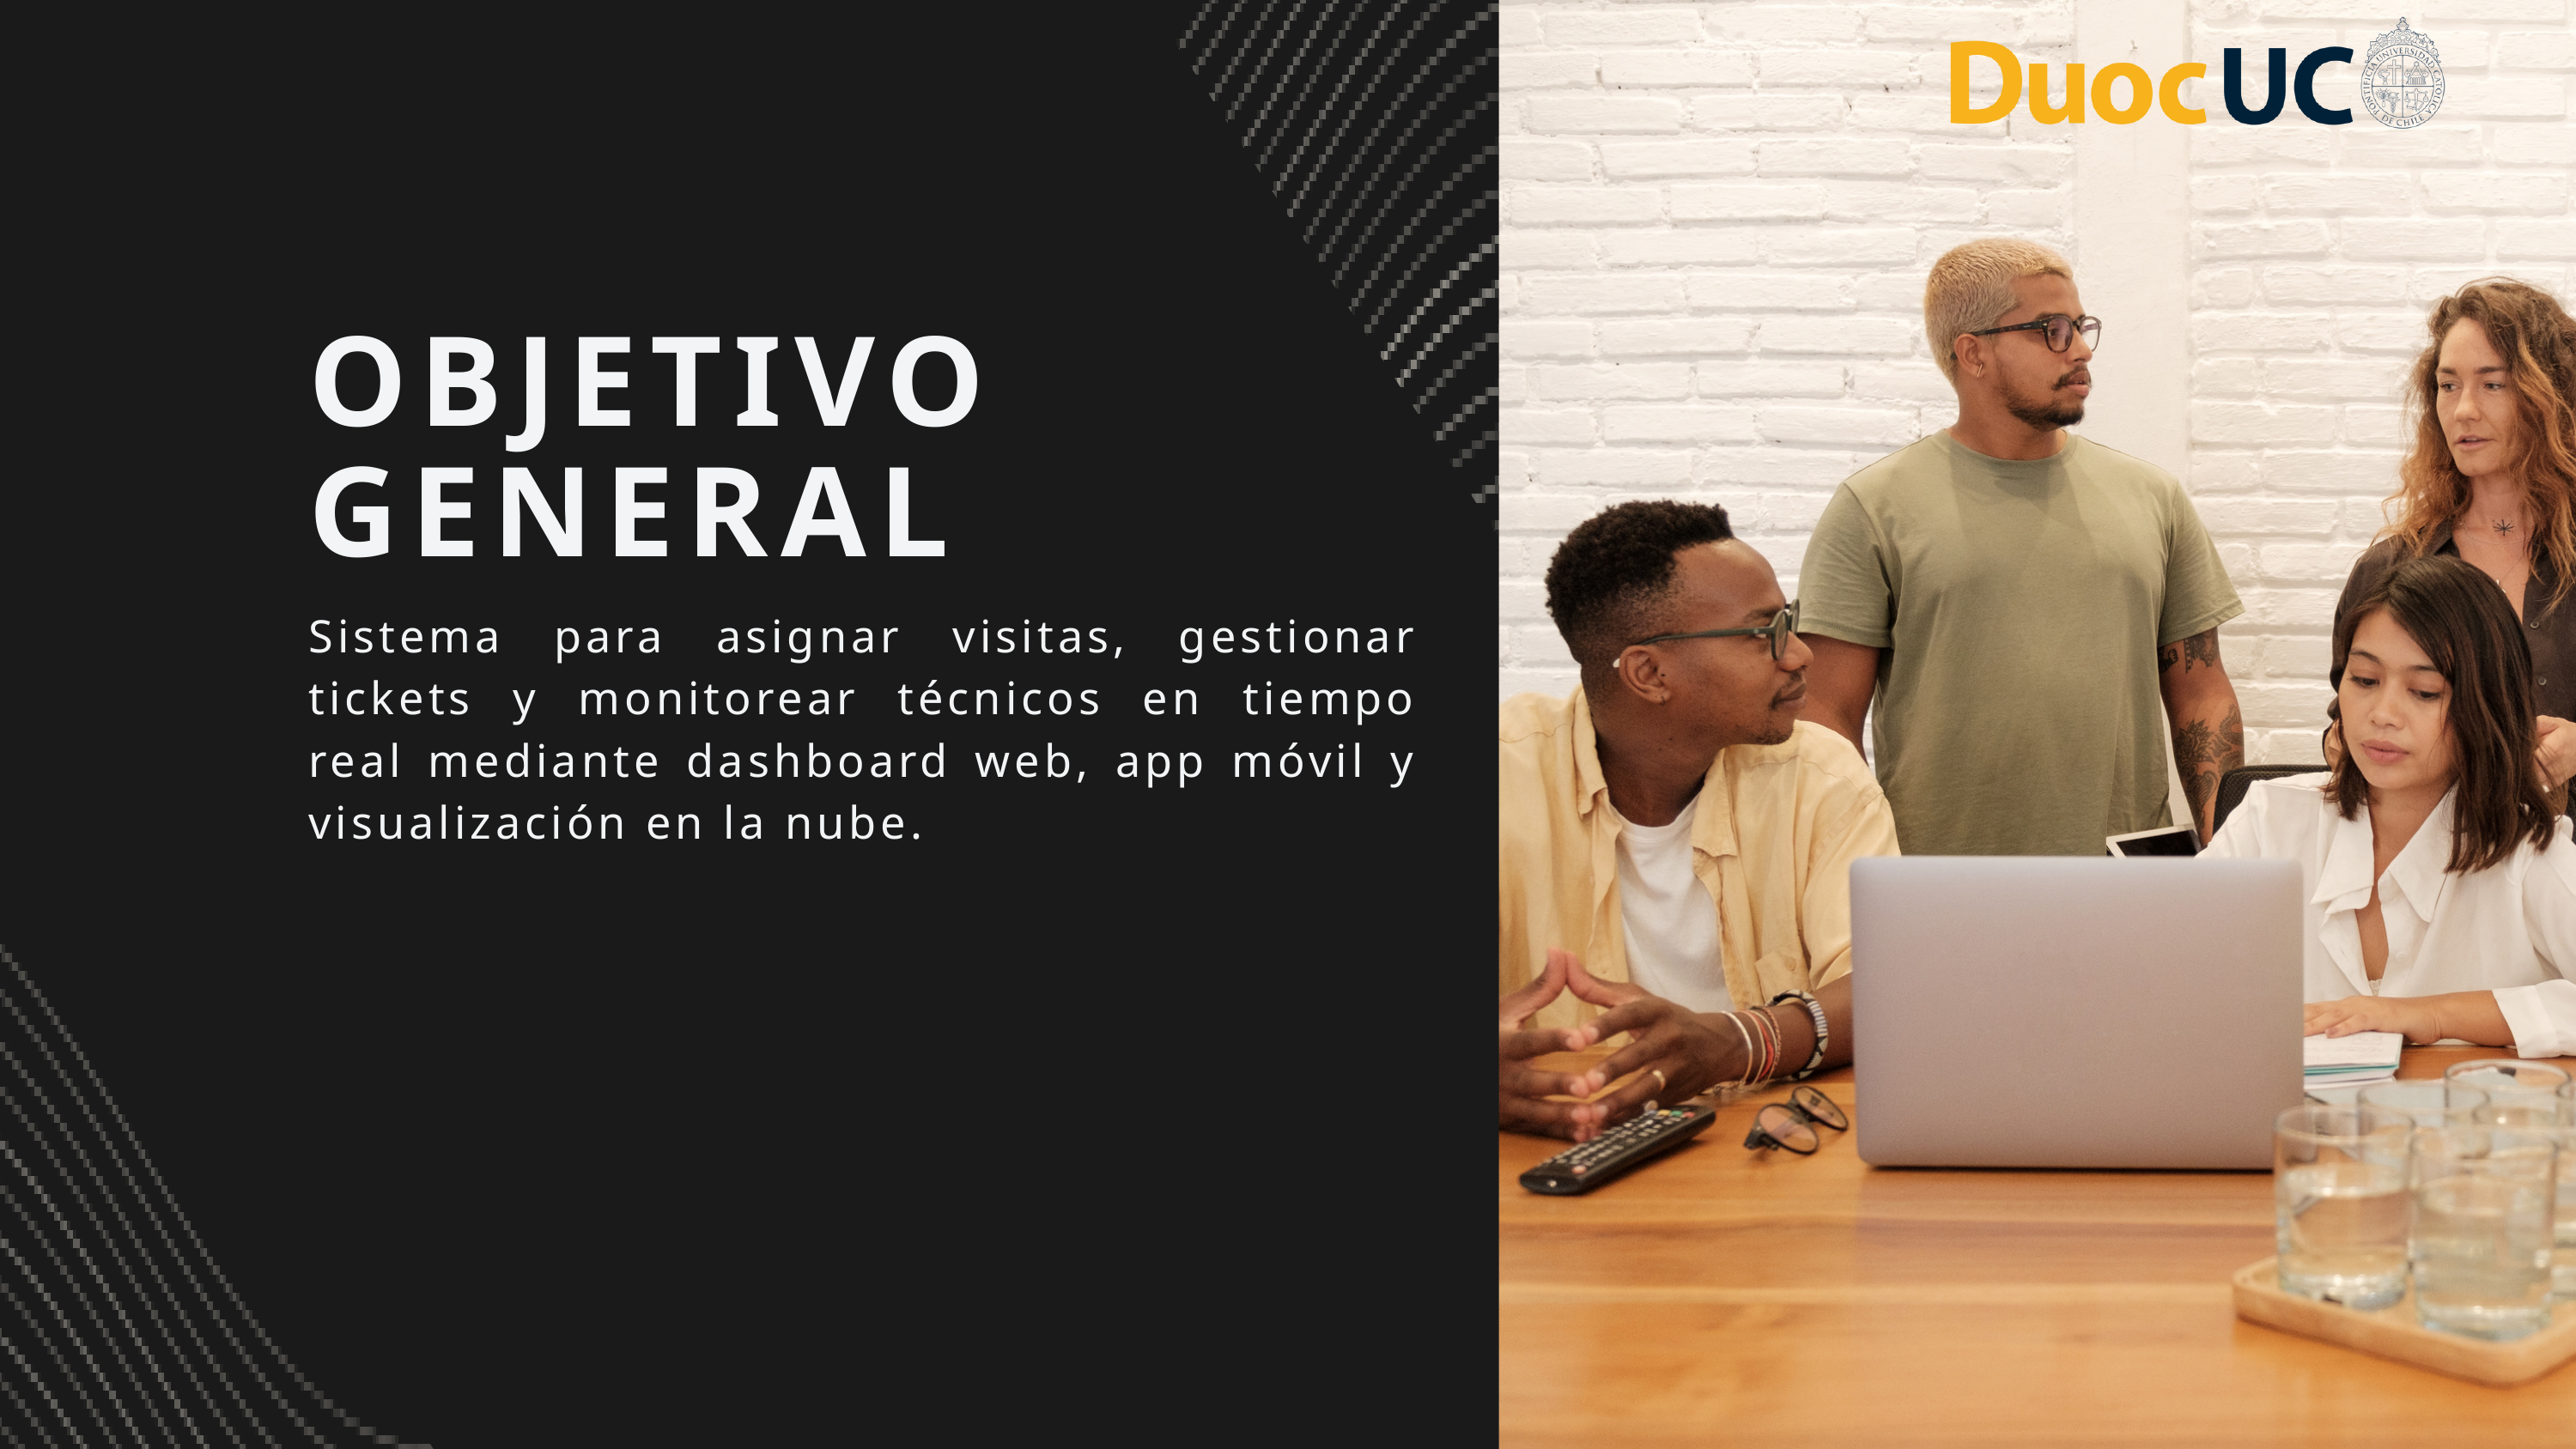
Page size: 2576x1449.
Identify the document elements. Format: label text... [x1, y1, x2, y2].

text_box [1943, 9, 2451, 136]
text_box [0, 864, 434, 1449]
text_box [1151, 0, 1498, 537]
text_box OBJETIVO GENERAL [308, 320, 1115, 582]
text_box Sistema para asignar visitas, gestionar tickets y monitorear técnicos en tiempo real mediante dashboard web, app móvil y visualización en la nube. [308, 599, 1421, 910]
text_box [1498, 0, 2576, 1449]
